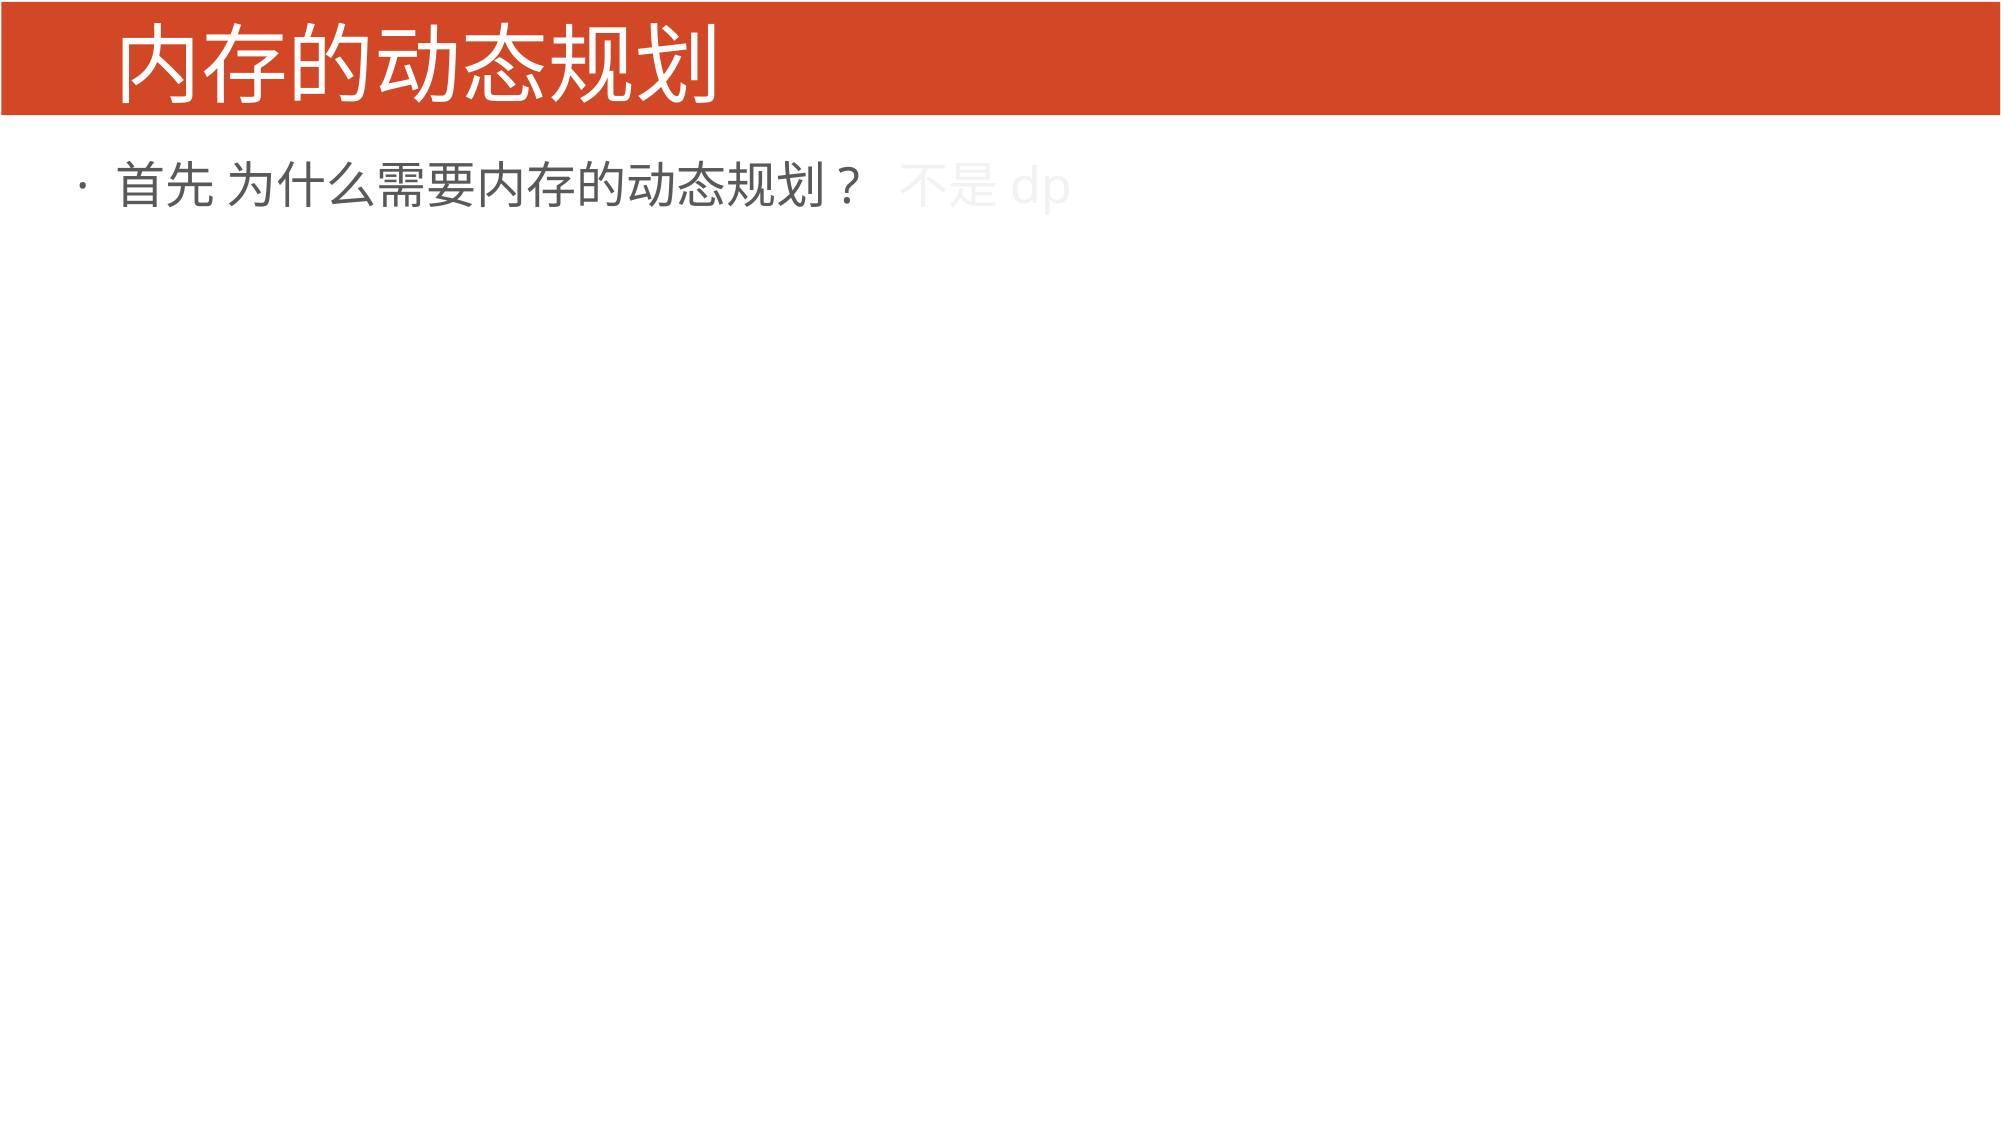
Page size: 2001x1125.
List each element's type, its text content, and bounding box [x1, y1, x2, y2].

title 内存的动态规划 [99, 1, 1863, 122]
list · 首先 为什么需要内存的动态规划? 不是dp [61, 146, 1939, 979]
